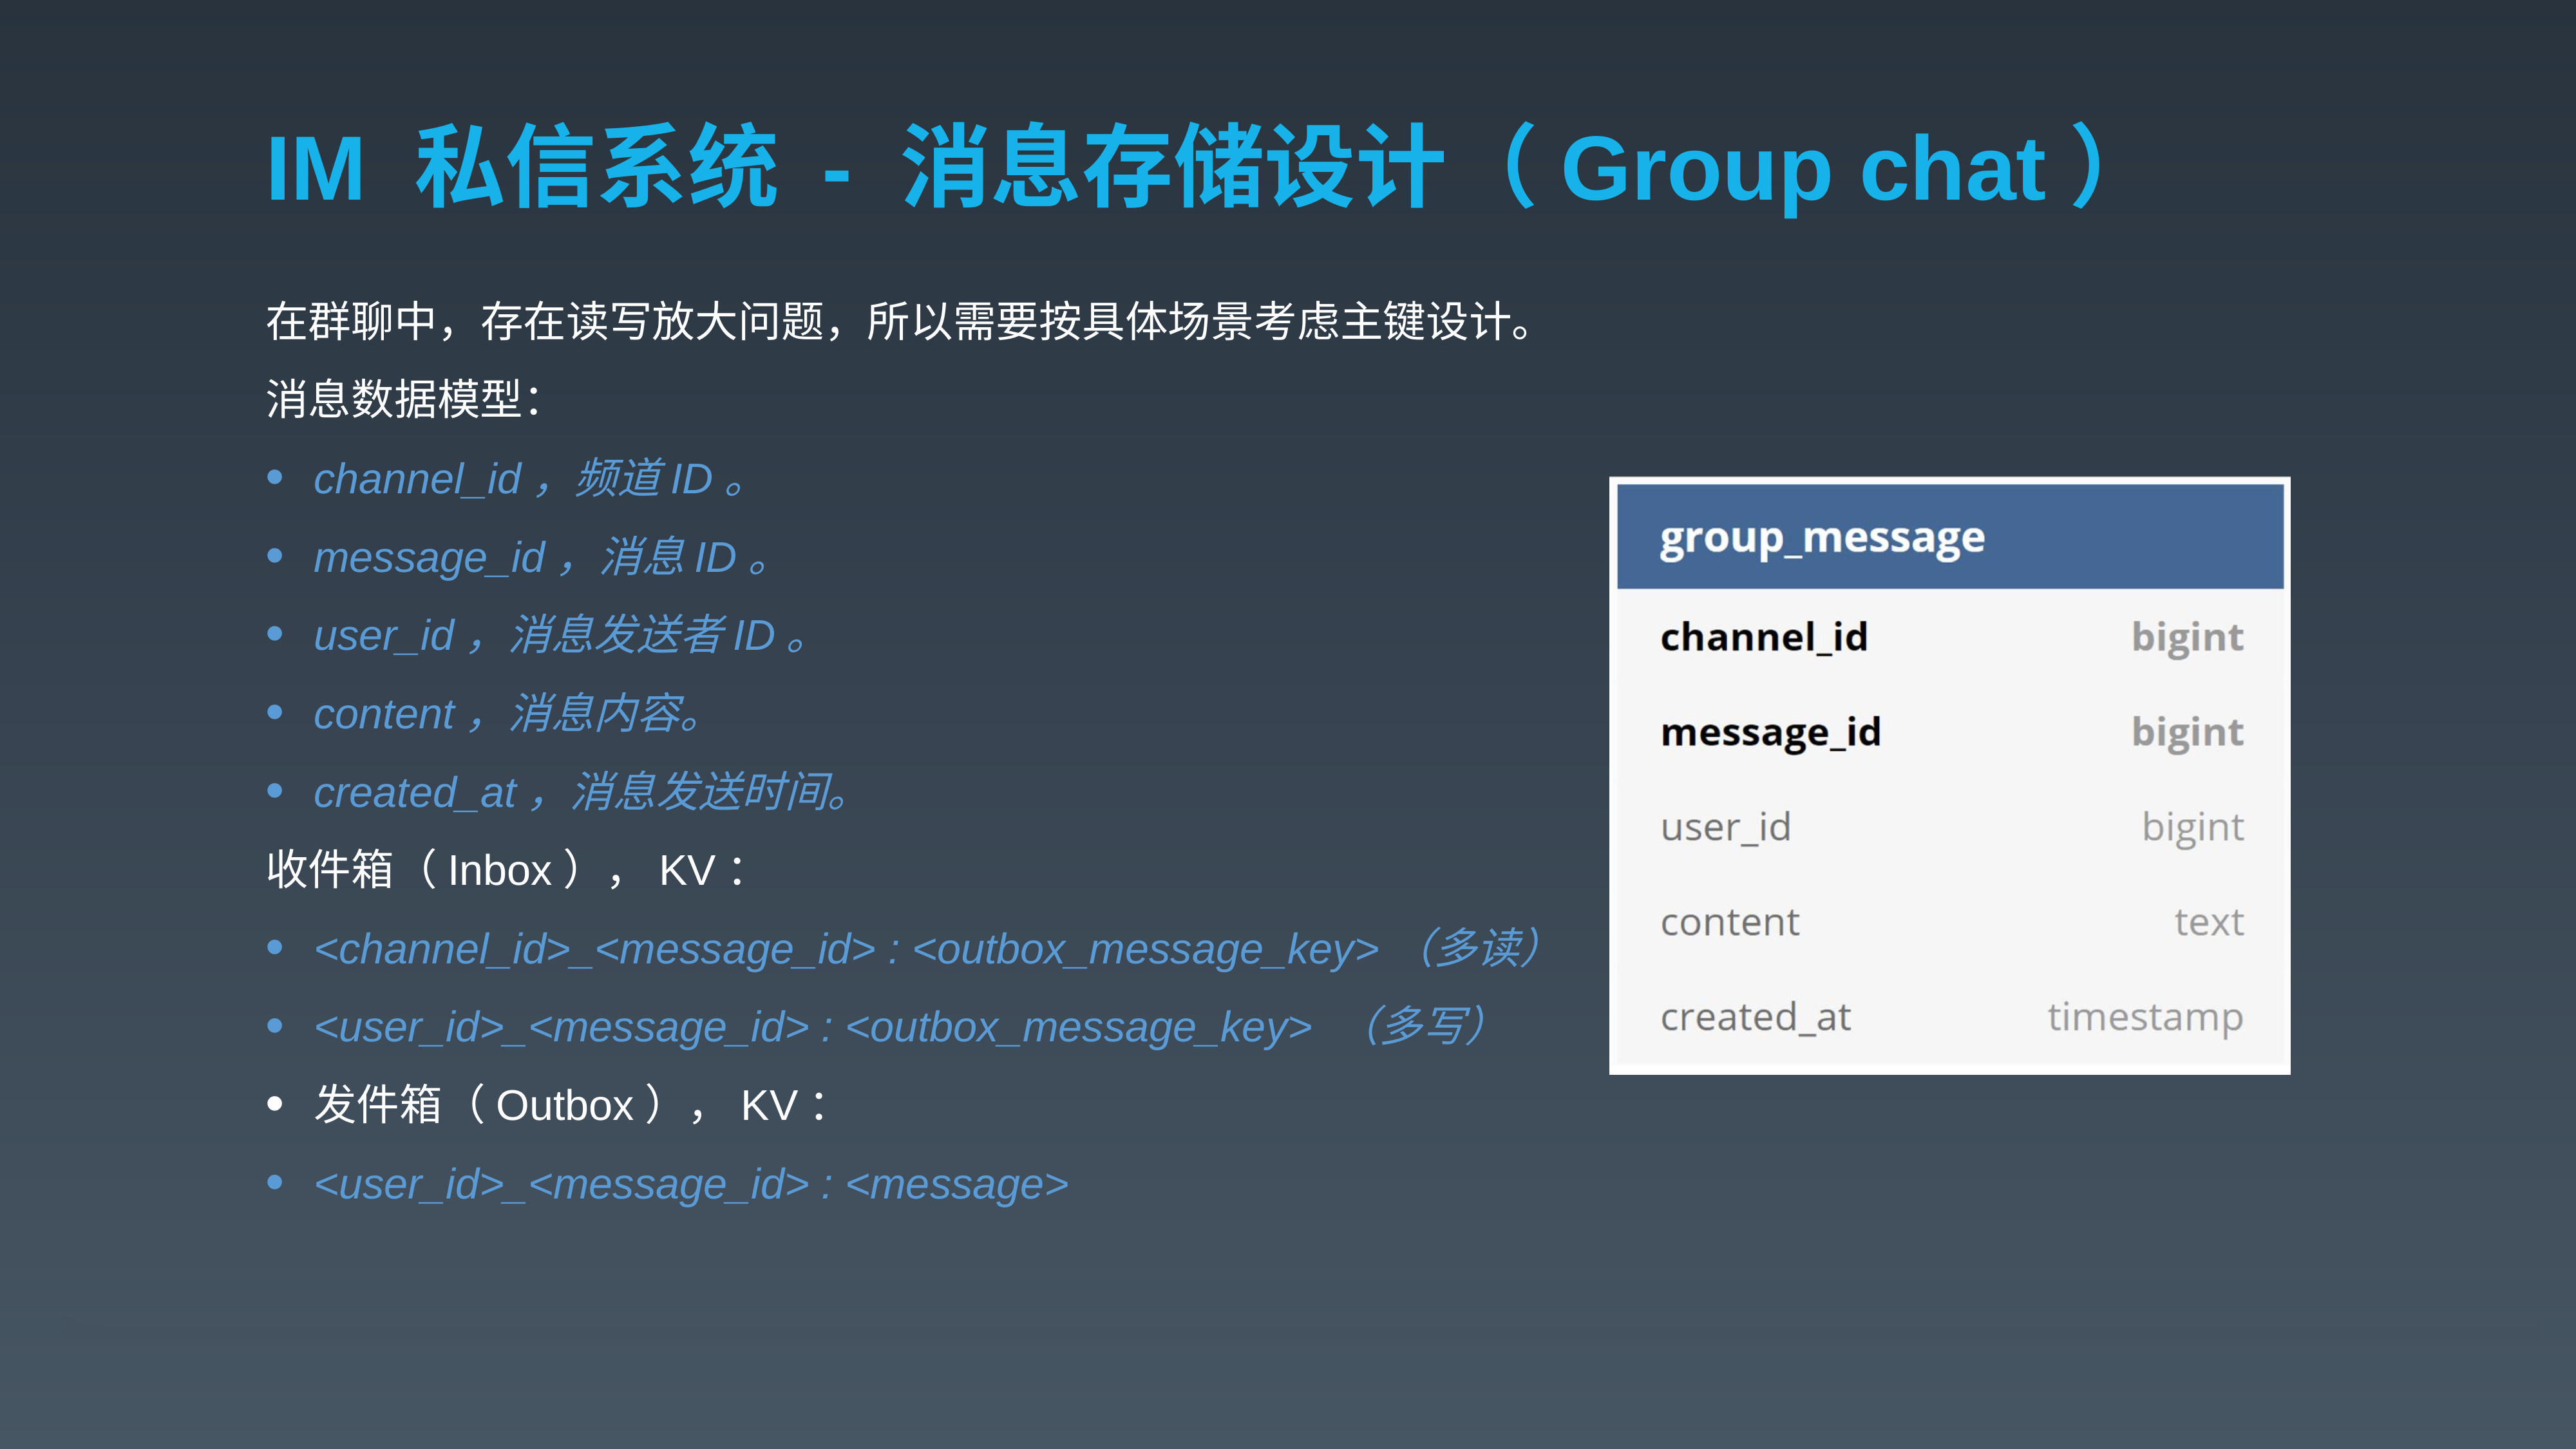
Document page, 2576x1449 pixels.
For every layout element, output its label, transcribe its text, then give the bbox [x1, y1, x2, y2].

list 在群聊中，存在读写放大问题，所以需要按具体场景考虑主键设计。 消息数据模型： channel_id，频道ID。 message_id，消息ID。 user_id，消息发送者ID。 content，消息内容。 created_at，消息发送时间。 收件箱（Inbox），KV： <channel_id>_<message_id> : <outbox_message_key>（多读） <user_id>_<message_id> : <outbox_message_key> （多写） 发件箱（Outbox），KV： <user_id>_<message_id> : <message> [260, 288, 1651, 1384]
picture [0, 0, 2576, 1449]
title IM 私信系统 - 消息存储设计（Group chat） [260, 103, 2316, 243]
